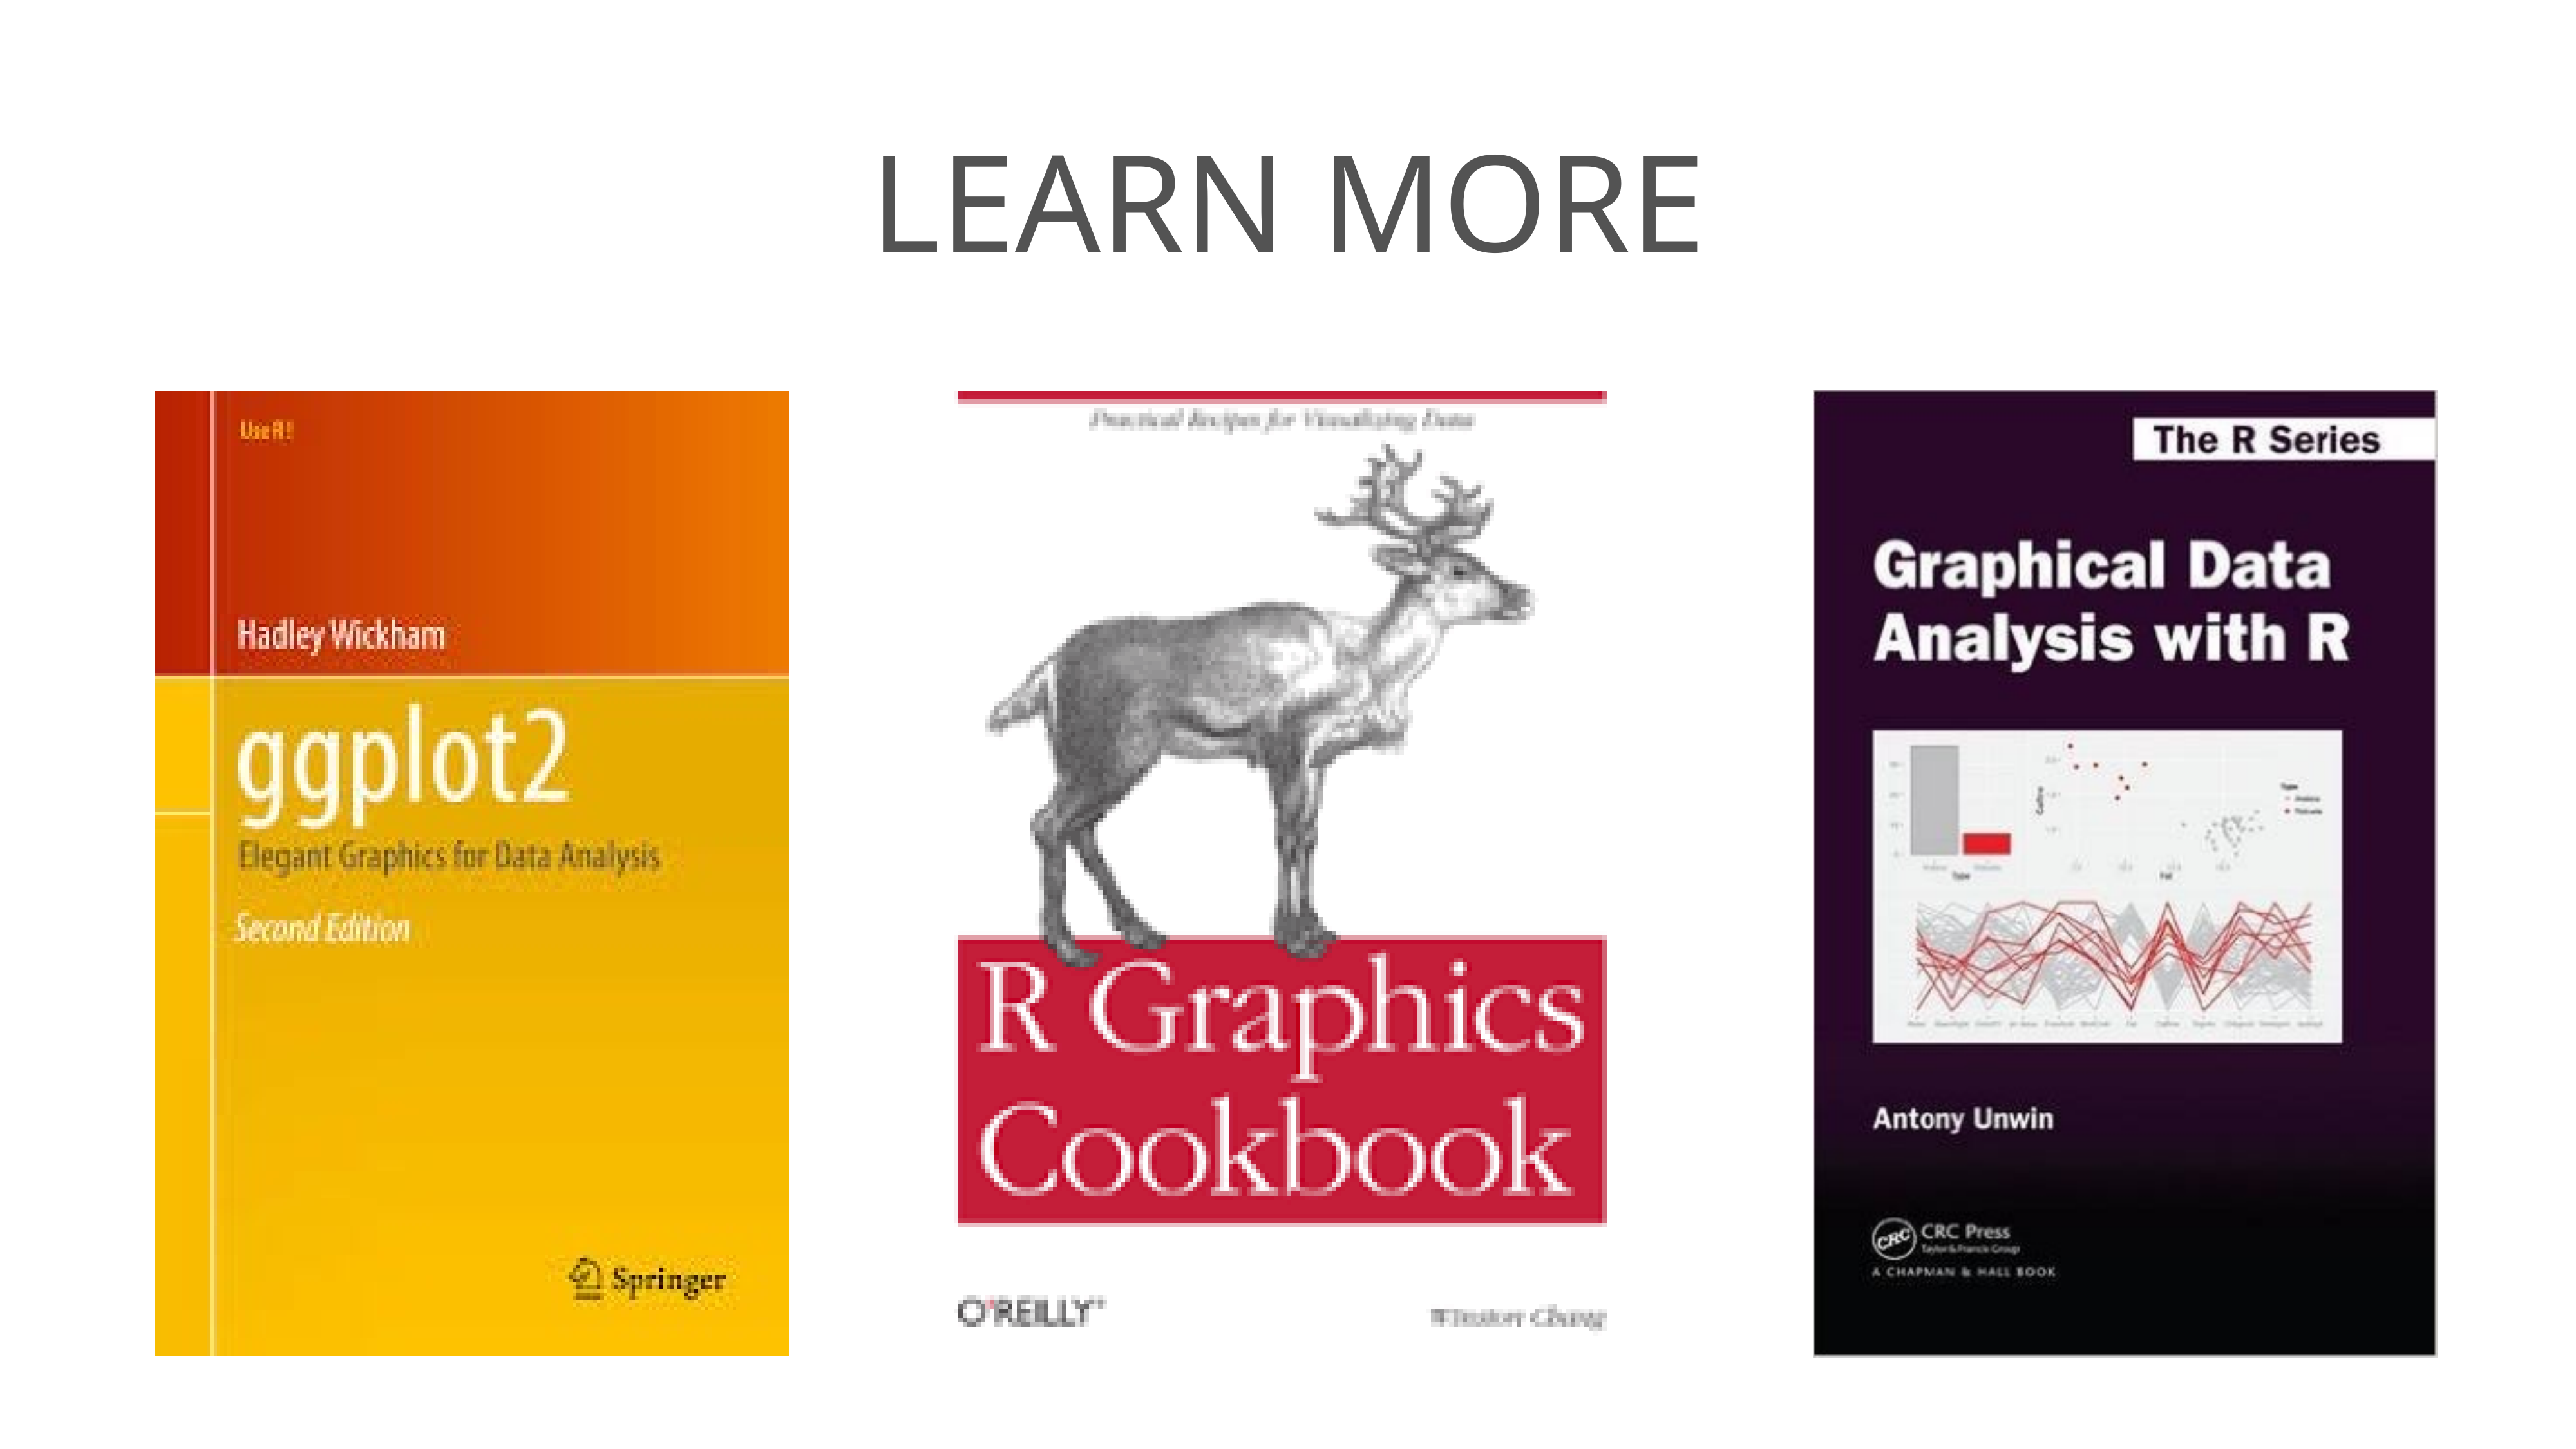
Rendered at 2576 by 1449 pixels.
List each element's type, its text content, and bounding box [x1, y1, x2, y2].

picture [1813, 389, 2438, 1358]
picture [905, 390, 1662, 1381]
title learn more [70, 17, 2506, 381]
picture [155, 391, 789, 1356]
